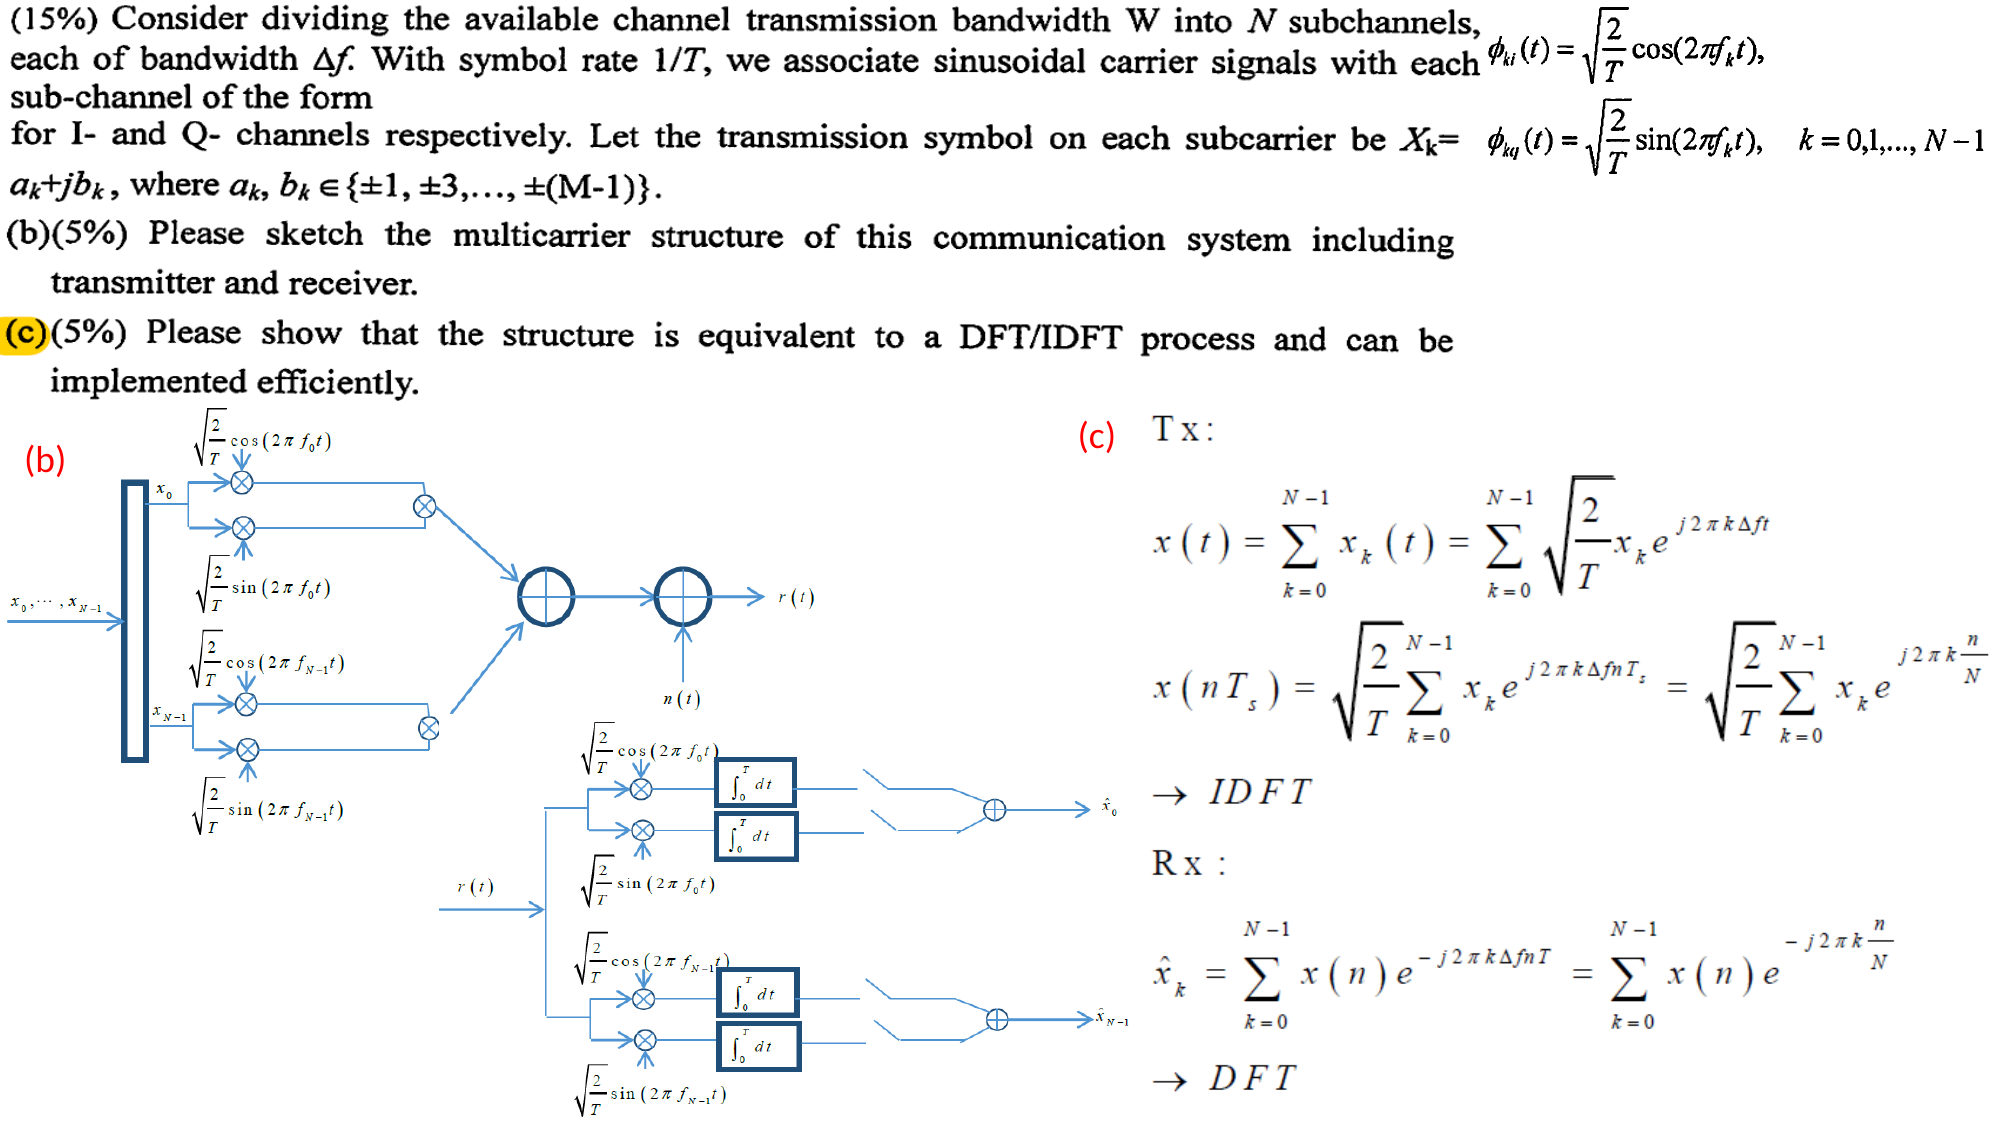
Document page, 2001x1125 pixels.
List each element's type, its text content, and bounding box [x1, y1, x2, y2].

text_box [0, 0, 1486, 404]
picture [1149, 403, 2000, 1106]
picture [0, 403, 1133, 1125]
picture [1485, 0, 1989, 180]
text_box (c) [1062, 404, 1131, 464]
